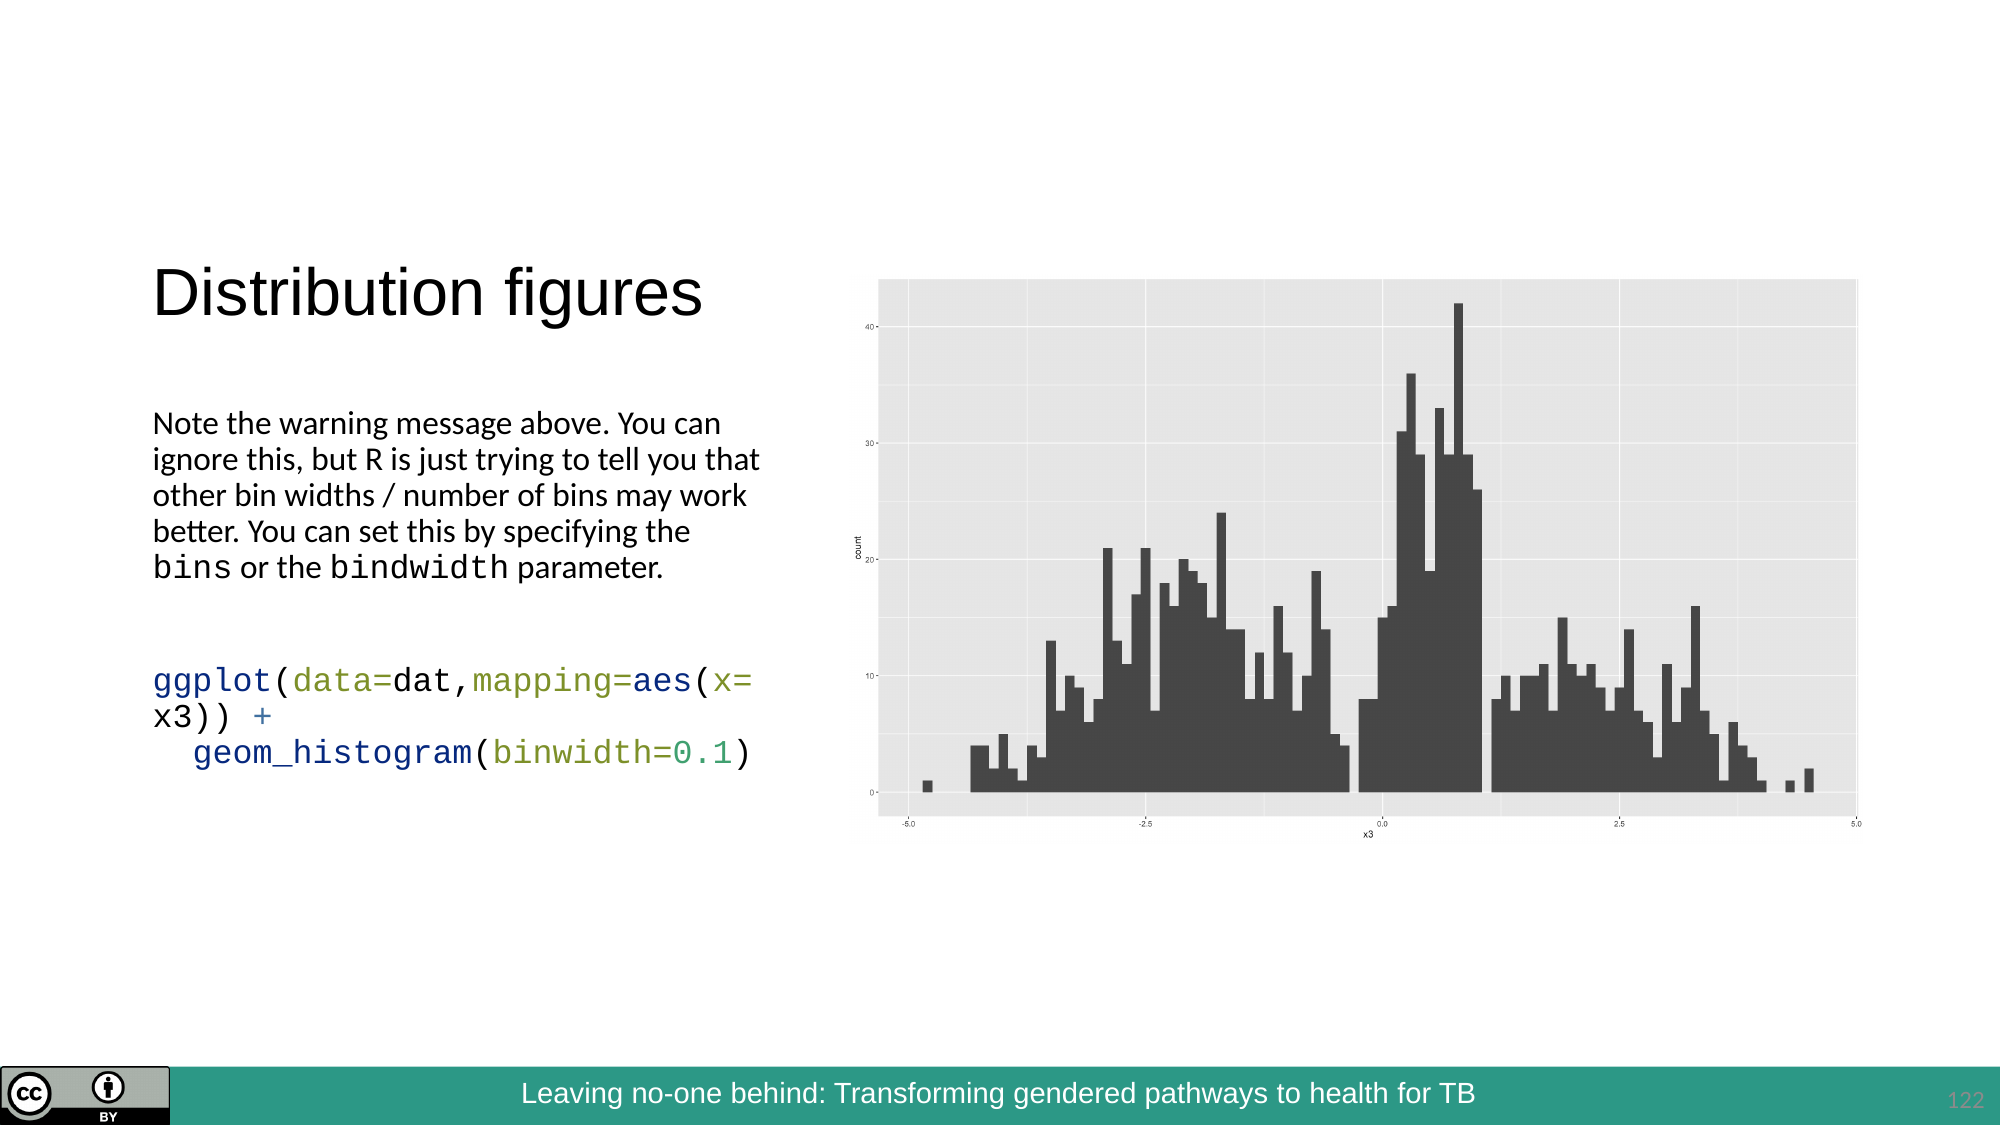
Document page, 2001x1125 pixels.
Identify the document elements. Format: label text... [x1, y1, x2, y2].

picture [849, 274, 1863, 844]
picture [0, 1066, 170, 1125]
slide_number 122 [1550, 1073, 2000, 1125]
list Note the warning message above. You can ignore this, but R is just trying to tell you that other bin widths / number of bins may work better. You can set this by specifying the bins or the bindwidth parameter. ggplot(data=dat,mapping=aes(x=x3)) + geom_histogram(binwidth=0.1) [137, 337, 783, 963]
title Distribution figures [137, 75, 783, 337]
